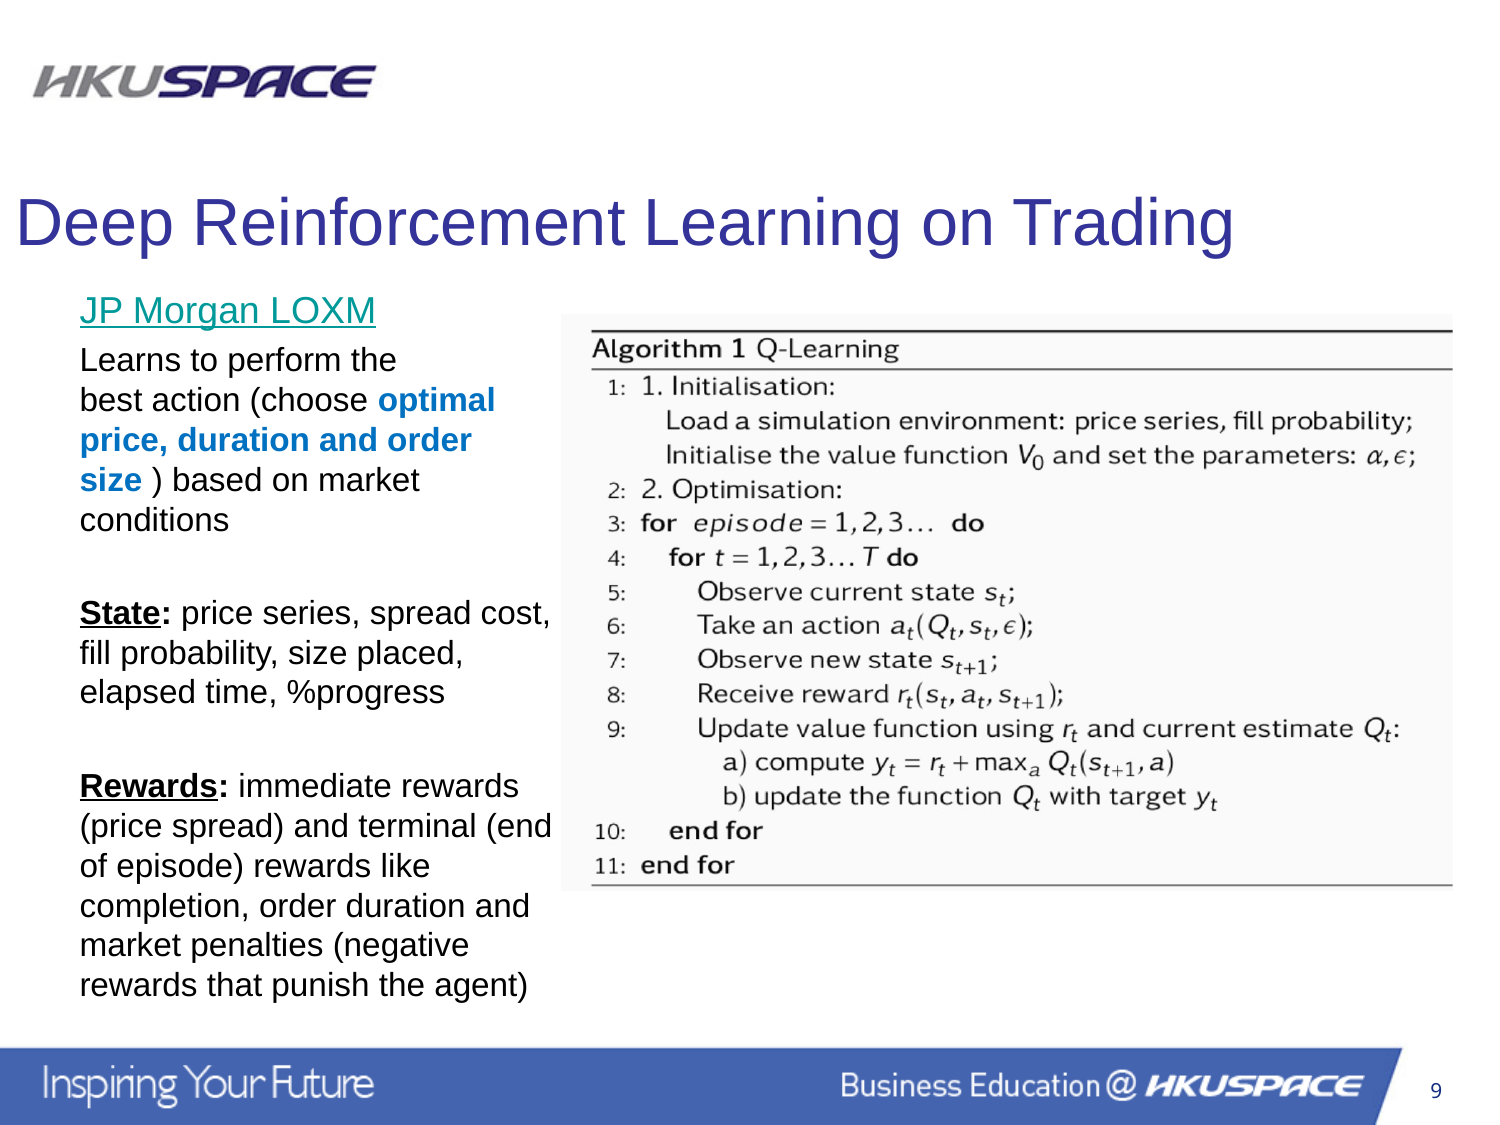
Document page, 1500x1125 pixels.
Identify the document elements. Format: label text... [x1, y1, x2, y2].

picture [0, 0, 1500, 1125]
text_box JP Morgan LOXM Learns to perform the best action (choose optimal price, duration and order size ) based on market conditions State: price series, spread cost, fill probability, size placed, elapsed time, %progress Rewards: immediate rewards (price spread) and terminal (end of episode) rewards like completion, order duration and market penalties (negative rewards that punish the agent) [64, 278, 573, 1047]
title Deep Reinforcement Learning on Trading [0, 101, 1325, 266]
slide_number 9 [1415, 1070, 1499, 1125]
